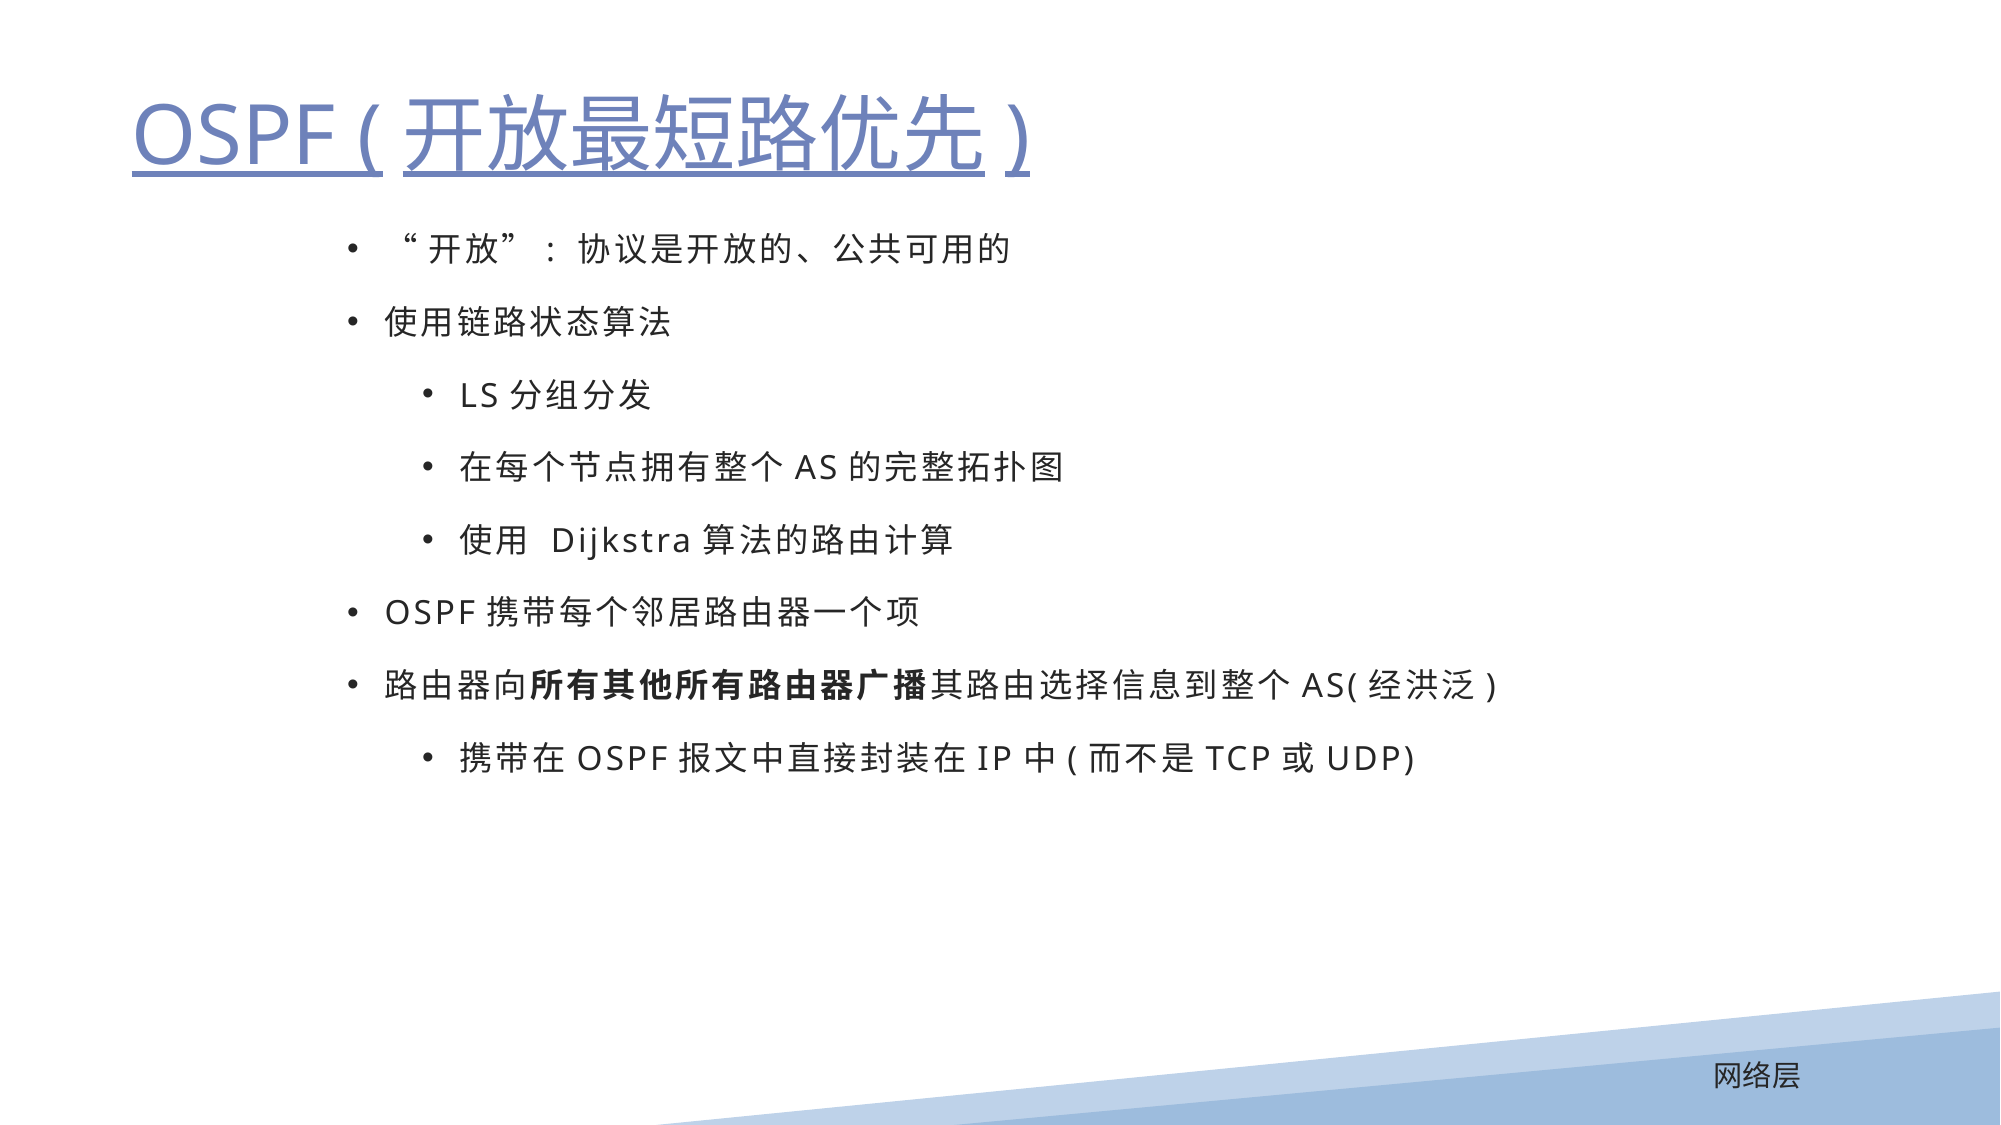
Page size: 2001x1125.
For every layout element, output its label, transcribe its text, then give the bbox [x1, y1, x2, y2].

text_box OSPF (开放最短路优先) [116, 37, 1817, 225]
list “开放”: 协议是开放的、公共可用的 使用链路状态算法 LS分组分发 在每个节点拥有整个AS的完整拓扑图 使用 Dijkstra算法的路由计算 OSPF携带每个邻居路由器一个项 路由器向所有其他所有路由器广播其路由选择信息到整个AS(经洪泛) 携带在OSPF报文中直接封装在IP中(而不是TCP或UDP) [332, 225, 1682, 1047]
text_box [656, 991, 2000, 1125]
